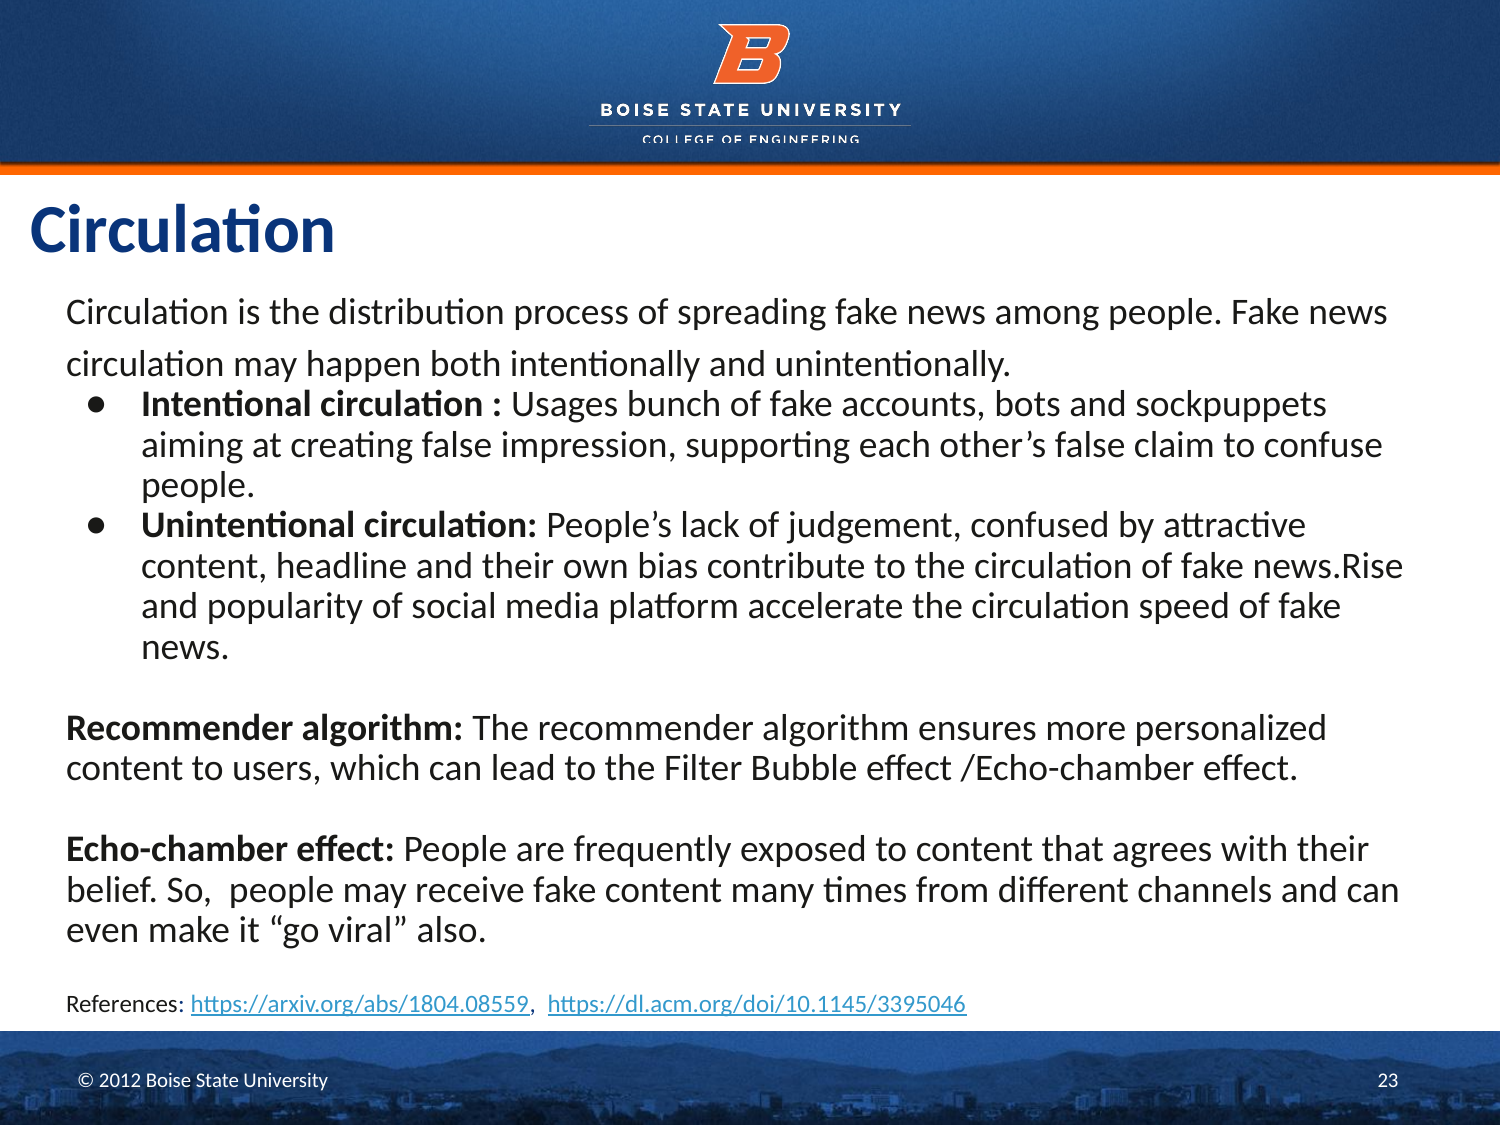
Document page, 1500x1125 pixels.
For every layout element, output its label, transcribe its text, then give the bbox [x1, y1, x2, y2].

picture [0, 0, 1500, 175]
title Circulation [0, 156, 1398, 282]
picture [0, 1031, 1500, 1125]
list Circulation is the distribution process of spreading fake news among people. Fake news circulation may happen both intentionally and unintentionally. Intentional circulation : Usages bunch of fake accounts, bots and sockpuppets aiming at creating false impression, supporting each other’s false claim to confuse people. Unintentional circulation: People’s lack of judgement, confused by attractive content, headline and their own bias contribute to the circulation of fake news.Rise and popularity of social media platform accelerate the circulation speed of fake news. Recommender algorithm: The recommender algorithm ensures more personalized content to users, which can lead to the Filter Bubble effect /Echo-chamber effect. Echo-chamber effect: People are frequently exposed to content that agrees with their belief. So, people may receive fake content many times from different channels and can even make it “go viral” also. References: https://arxiv.org/abs/1804.08559, https://dl.acm.org/doi/10.1145/3395046 [51, 265, 1449, 984]
